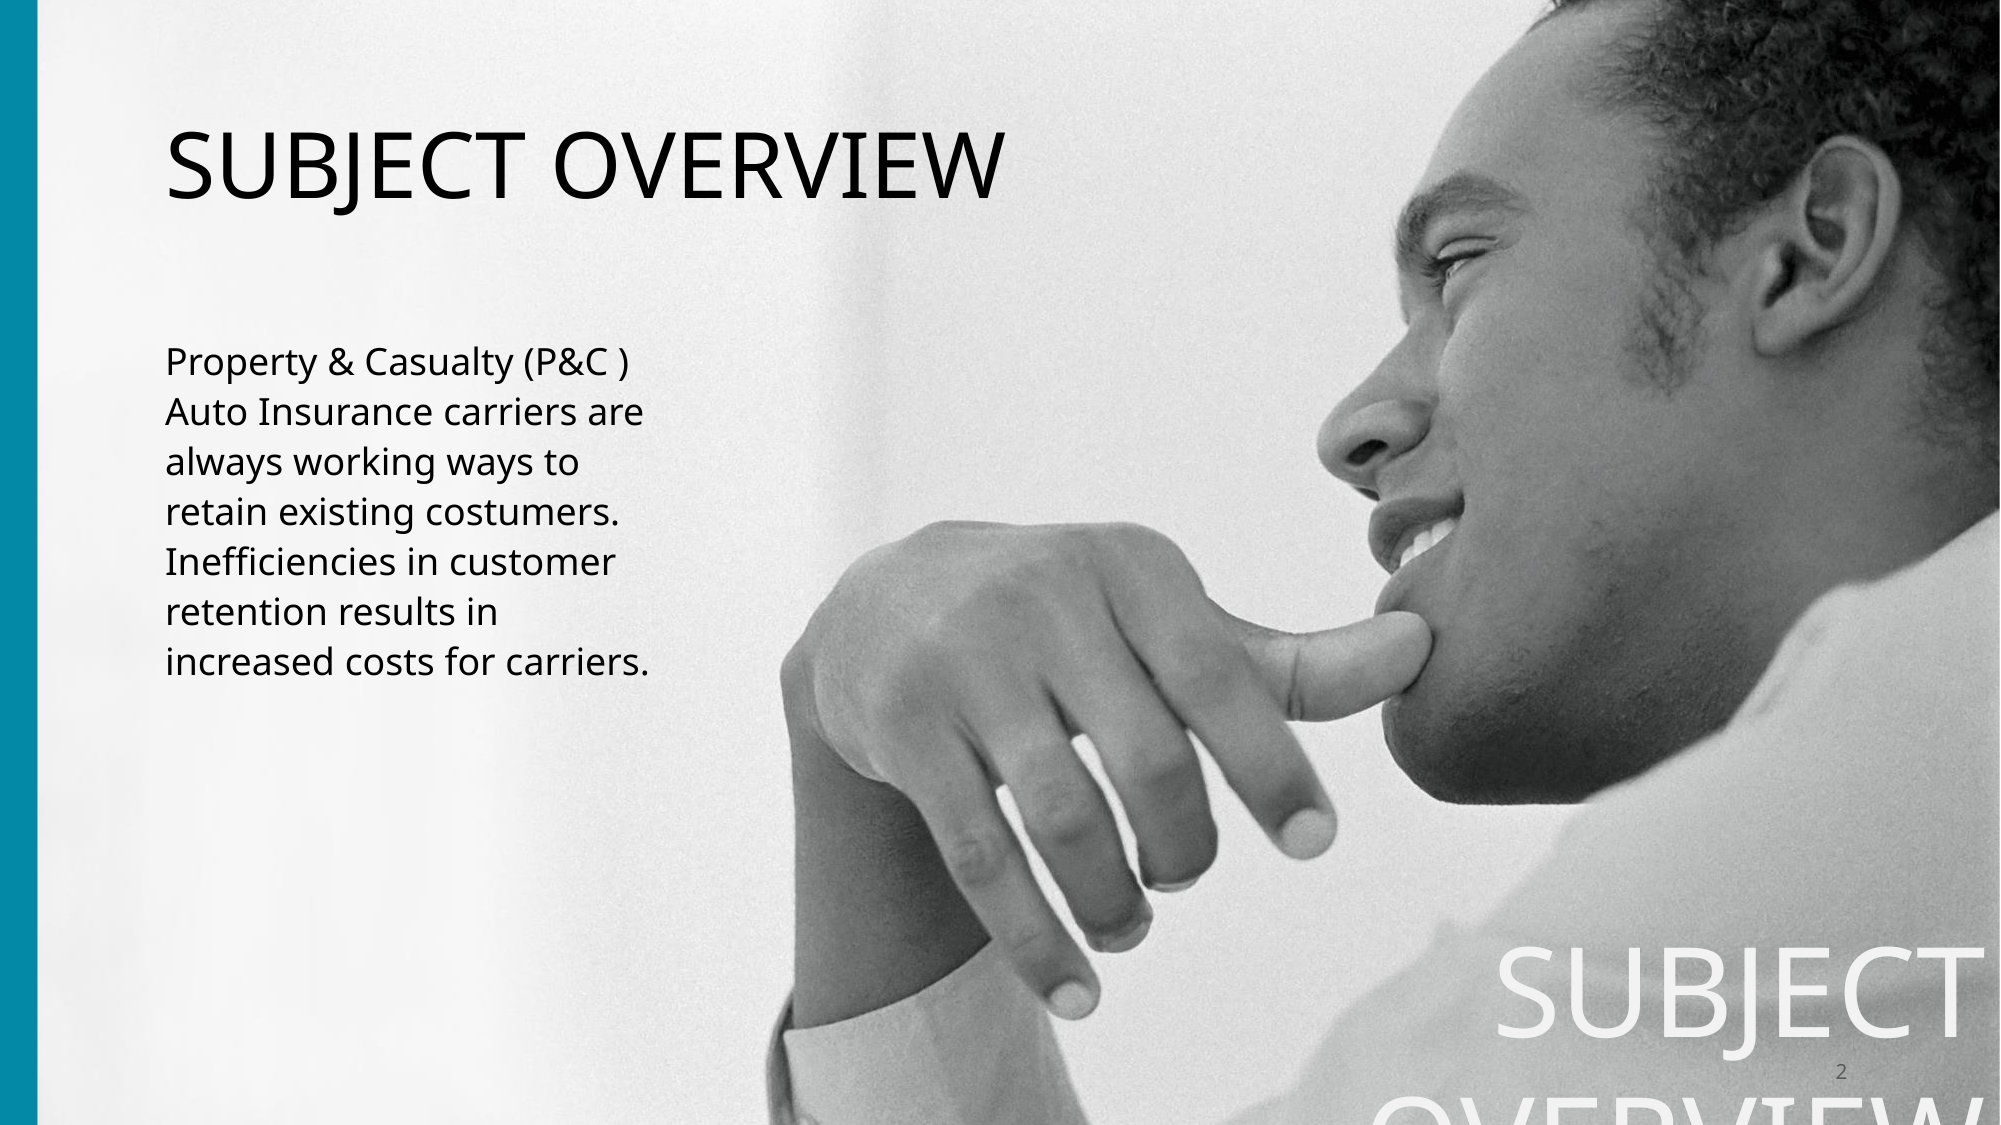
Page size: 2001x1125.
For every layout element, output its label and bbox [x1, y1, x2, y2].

picture [38, 0, 2000, 1125]
text_box [0, 0, 37, 1125]
